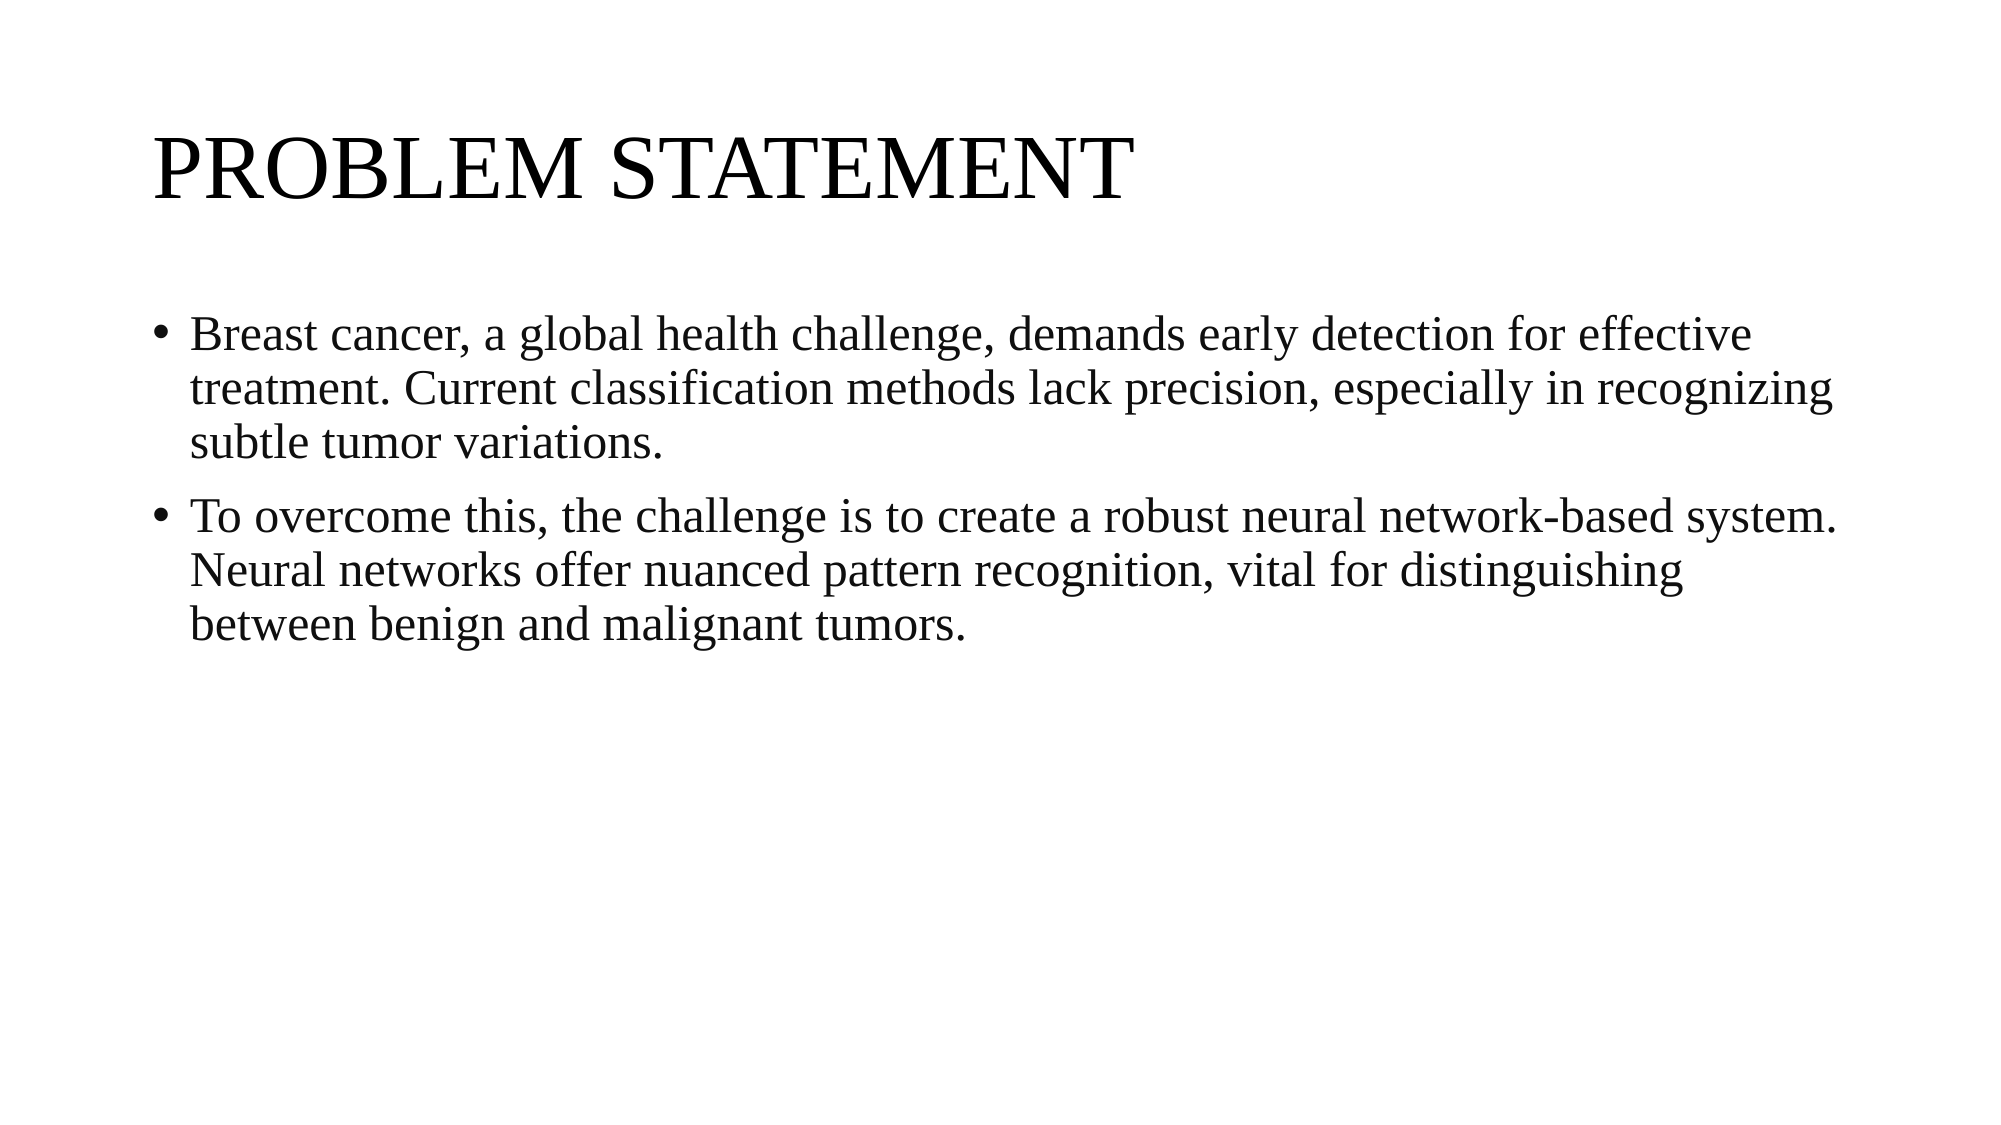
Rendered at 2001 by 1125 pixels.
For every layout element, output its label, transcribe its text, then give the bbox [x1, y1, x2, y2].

title PROBLEM STATEMENT [137, 59, 1863, 278]
list Breast cancer, a global health challenge, demands early detection for effective treatment. Current classification methods lack precision, especially in recognizing subtle tumor variations. To overcome this, the challenge is to create a robust neural network-based system. Neural networks offer nuanced pattern recognition, vital for distinguishing between benign and malignant tumors. [137, 299, 1863, 1014]
